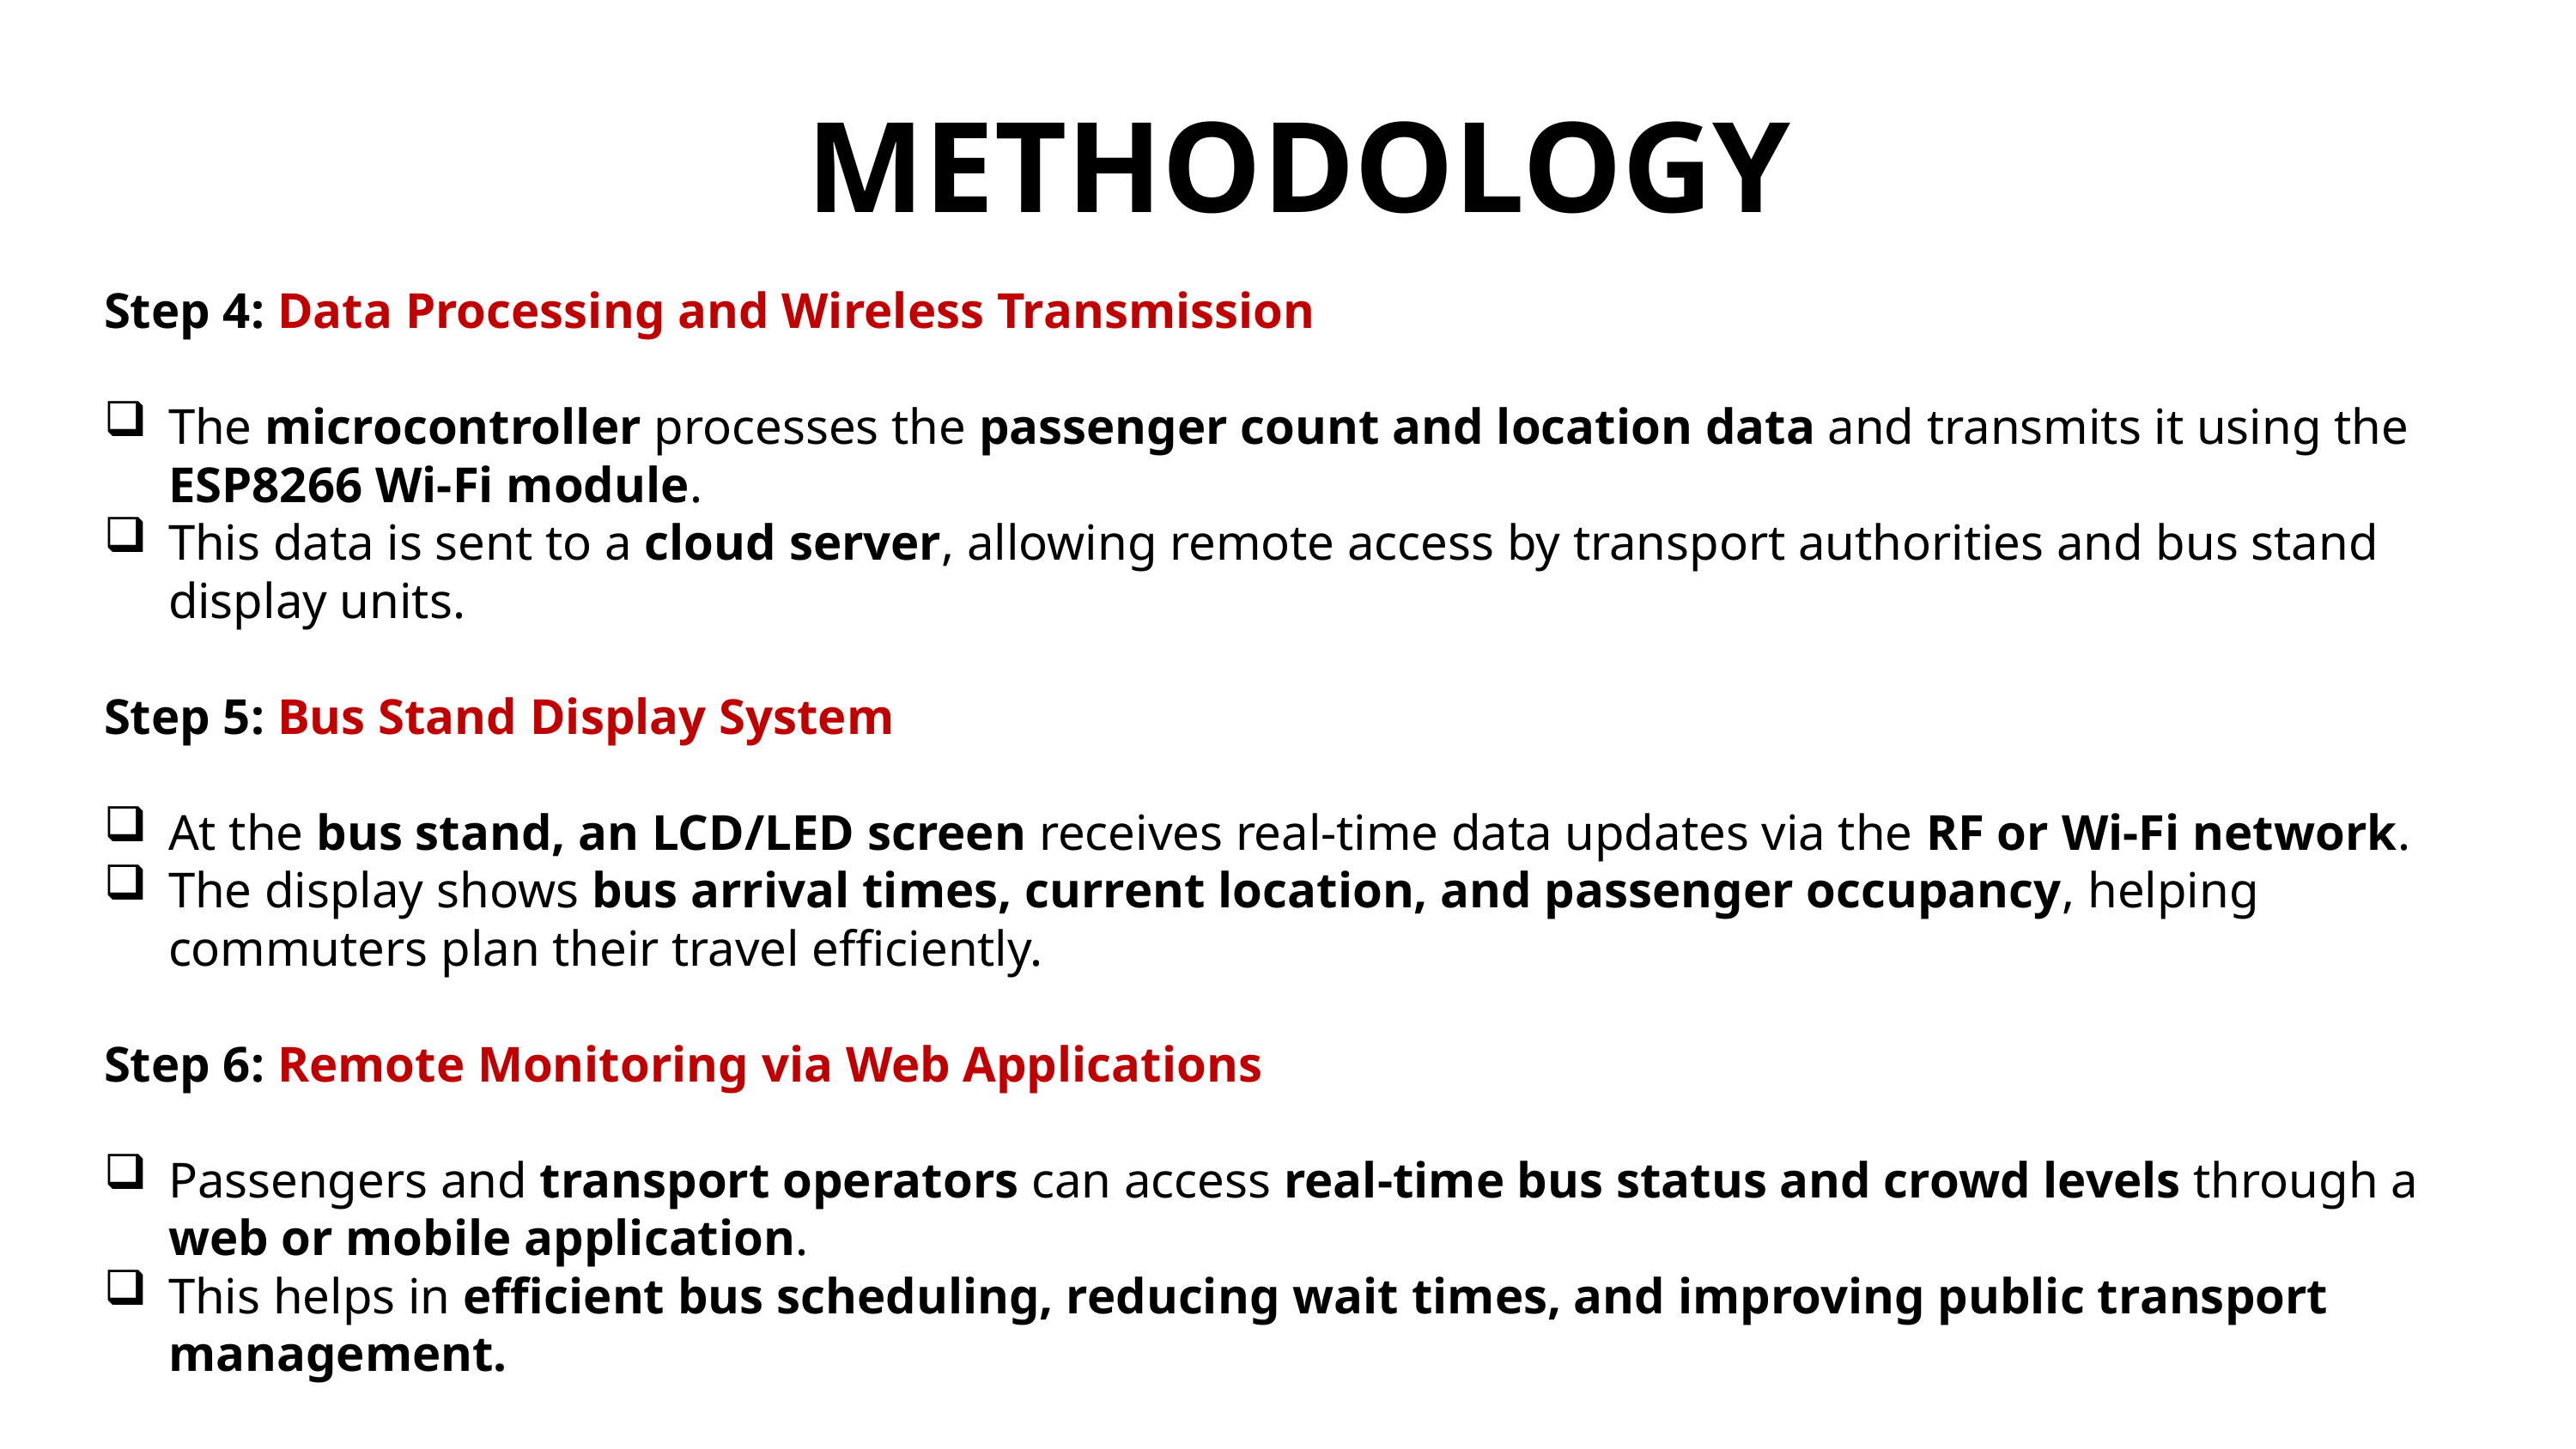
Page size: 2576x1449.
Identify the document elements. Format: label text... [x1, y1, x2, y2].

text_box Step 4: Data Processing and Wireless Transmission The microcontroller processes the passenger count and location data and transmits it using the ESP8266 Wi-Fi module. This data is sent to a cloud server, allowing remote access by transport authorities and bus stand display units. Step 5: Bus Stand Display System At the bus stand, an LCD/LED screen receives real-time data updates via the RF or Wi-Fi network. The display shows bus arrival times, current location, and passenger occupancy, helping commuters plan their travel efficiently. Step 6: Remote Monitoring via Web Applications Passengers and transport operators can access real-time bus status and crowd levels through a web or mobile application. This helps in efficient bus scheduling, reducing wait times, and improving public transport management. [91, 273, 2506, 1387]
text_box METHODOLOGY [793, 55, 1804, 244]
